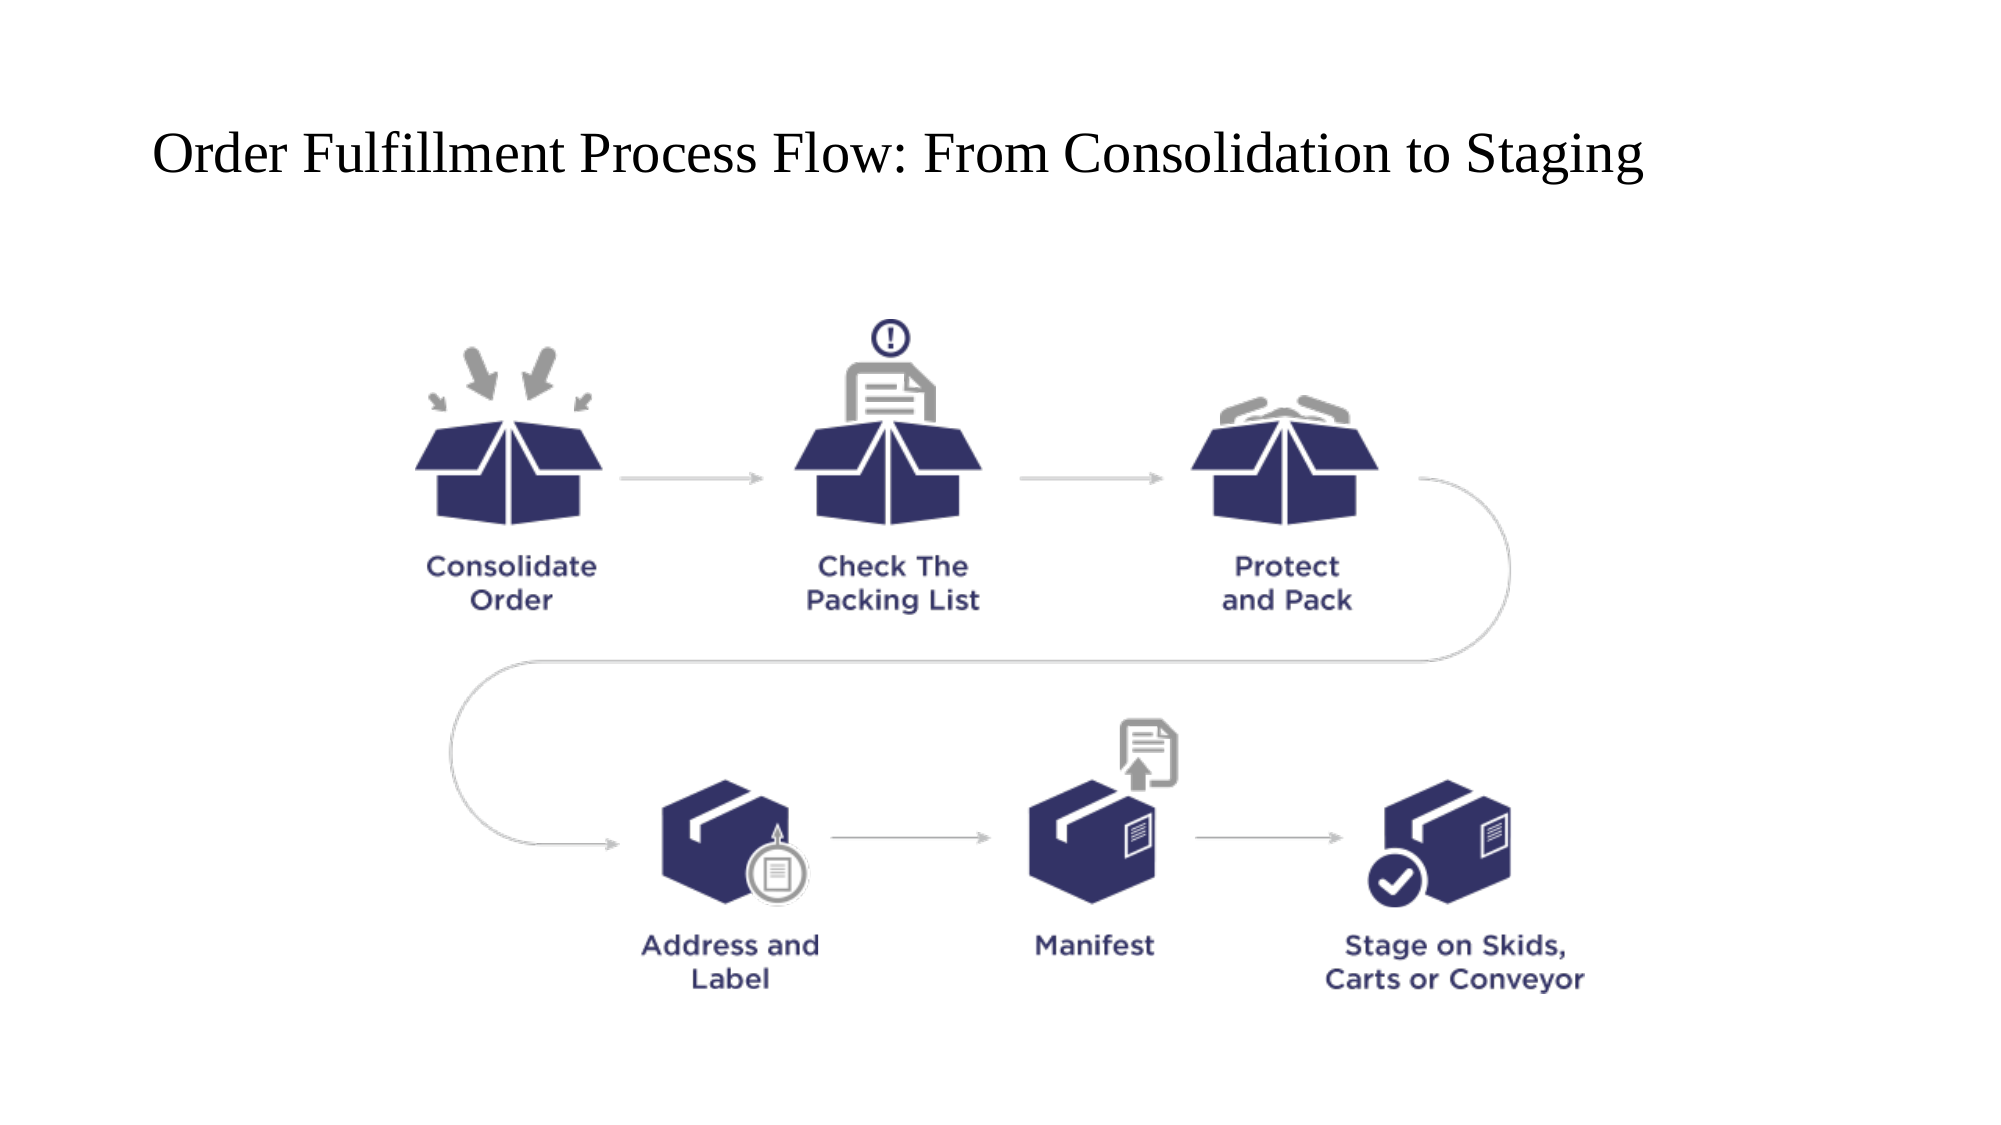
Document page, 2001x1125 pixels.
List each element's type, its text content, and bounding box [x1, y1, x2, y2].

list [415, 319, 1585, 994]
title Order Fulfillment Process Flow: From Consolidation to Staging [137, 59, 1863, 278]
